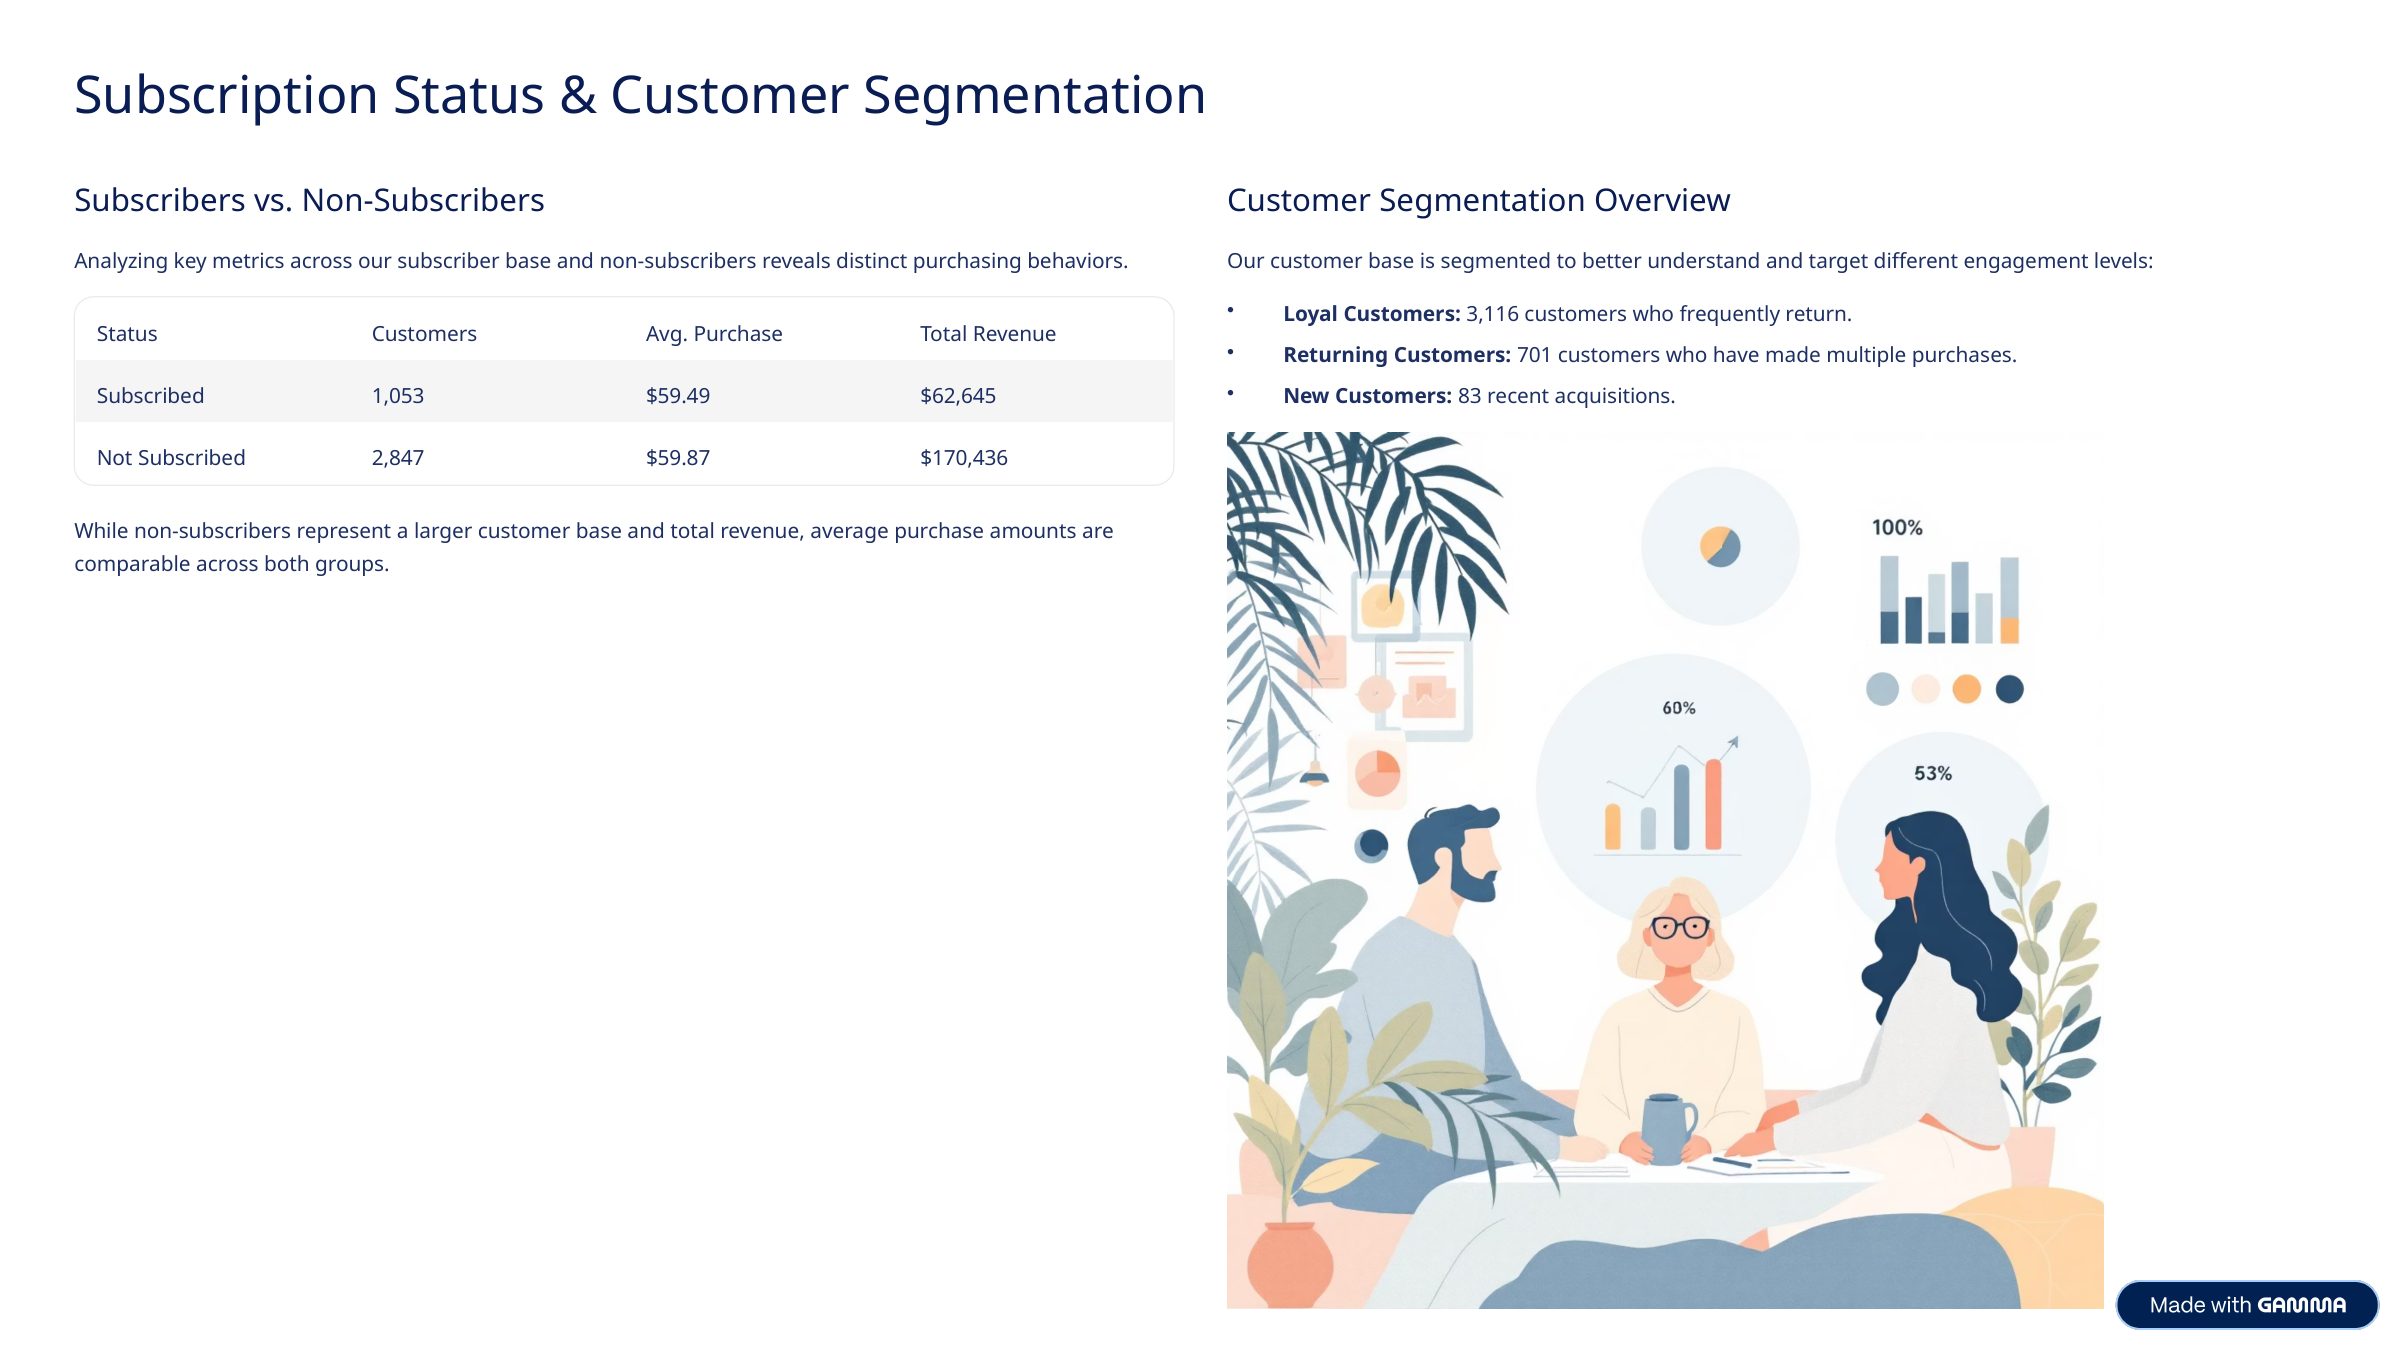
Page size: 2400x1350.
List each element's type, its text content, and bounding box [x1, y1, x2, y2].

text_box Not Subscribed [96, 436, 328, 470]
text_box While non-subscribers represent a larger customer base and total revenue, average purchase amounts are comparable across both groups. [74, 509, 1174, 578]
picture [2106, 1271, 2389, 1339]
text_box $62,645 [920, 374, 1152, 408]
text_box Analyzing key metrics across our subscriber base and non-subscribers reveals distinct purchasing behaviors. [74, 238, 1174, 273]
text_box Our customer base is segmented to better understand and target different engagement levels: [1227, 238, 2327, 273]
text_box $59.49 [646, 374, 877, 408]
text_box Avg. Purchase [646, 312, 877, 347]
text_box Subscribers vs. Non-Subscribers [74, 177, 562, 218]
text_box $59.87 [646, 436, 877, 470]
text_box New Customers: 83 recent acquisitions. [1227, 374, 2327, 409]
text_box Subscription Status & Customer Segmentation [74, 58, 1248, 125]
text_box $170,436 [920, 436, 1152, 470]
text_box Customer Segmentation Overview [1227, 177, 1746, 218]
text_box Subscribed [96, 374, 328, 408]
picture [1227, 432, 2104, 1309]
text_box 2,847 [371, 436, 603, 470]
text_box [75, 360, 1173, 422]
text_box Customers [371, 312, 603, 347]
text_box Total Revenue [920, 312, 1152, 347]
text_box Status [96, 312, 328, 347]
text_box 1,053 [371, 374, 603, 408]
text_box Returning Customers: 701 customers who have made multiple purchases. [1227, 333, 2327, 368]
text_box [75, 422, 1173, 484]
text_box [75, 298, 1173, 360]
text_box Loyal Customers: 3,116 customers who frequently return. [1227, 292, 2327, 326]
